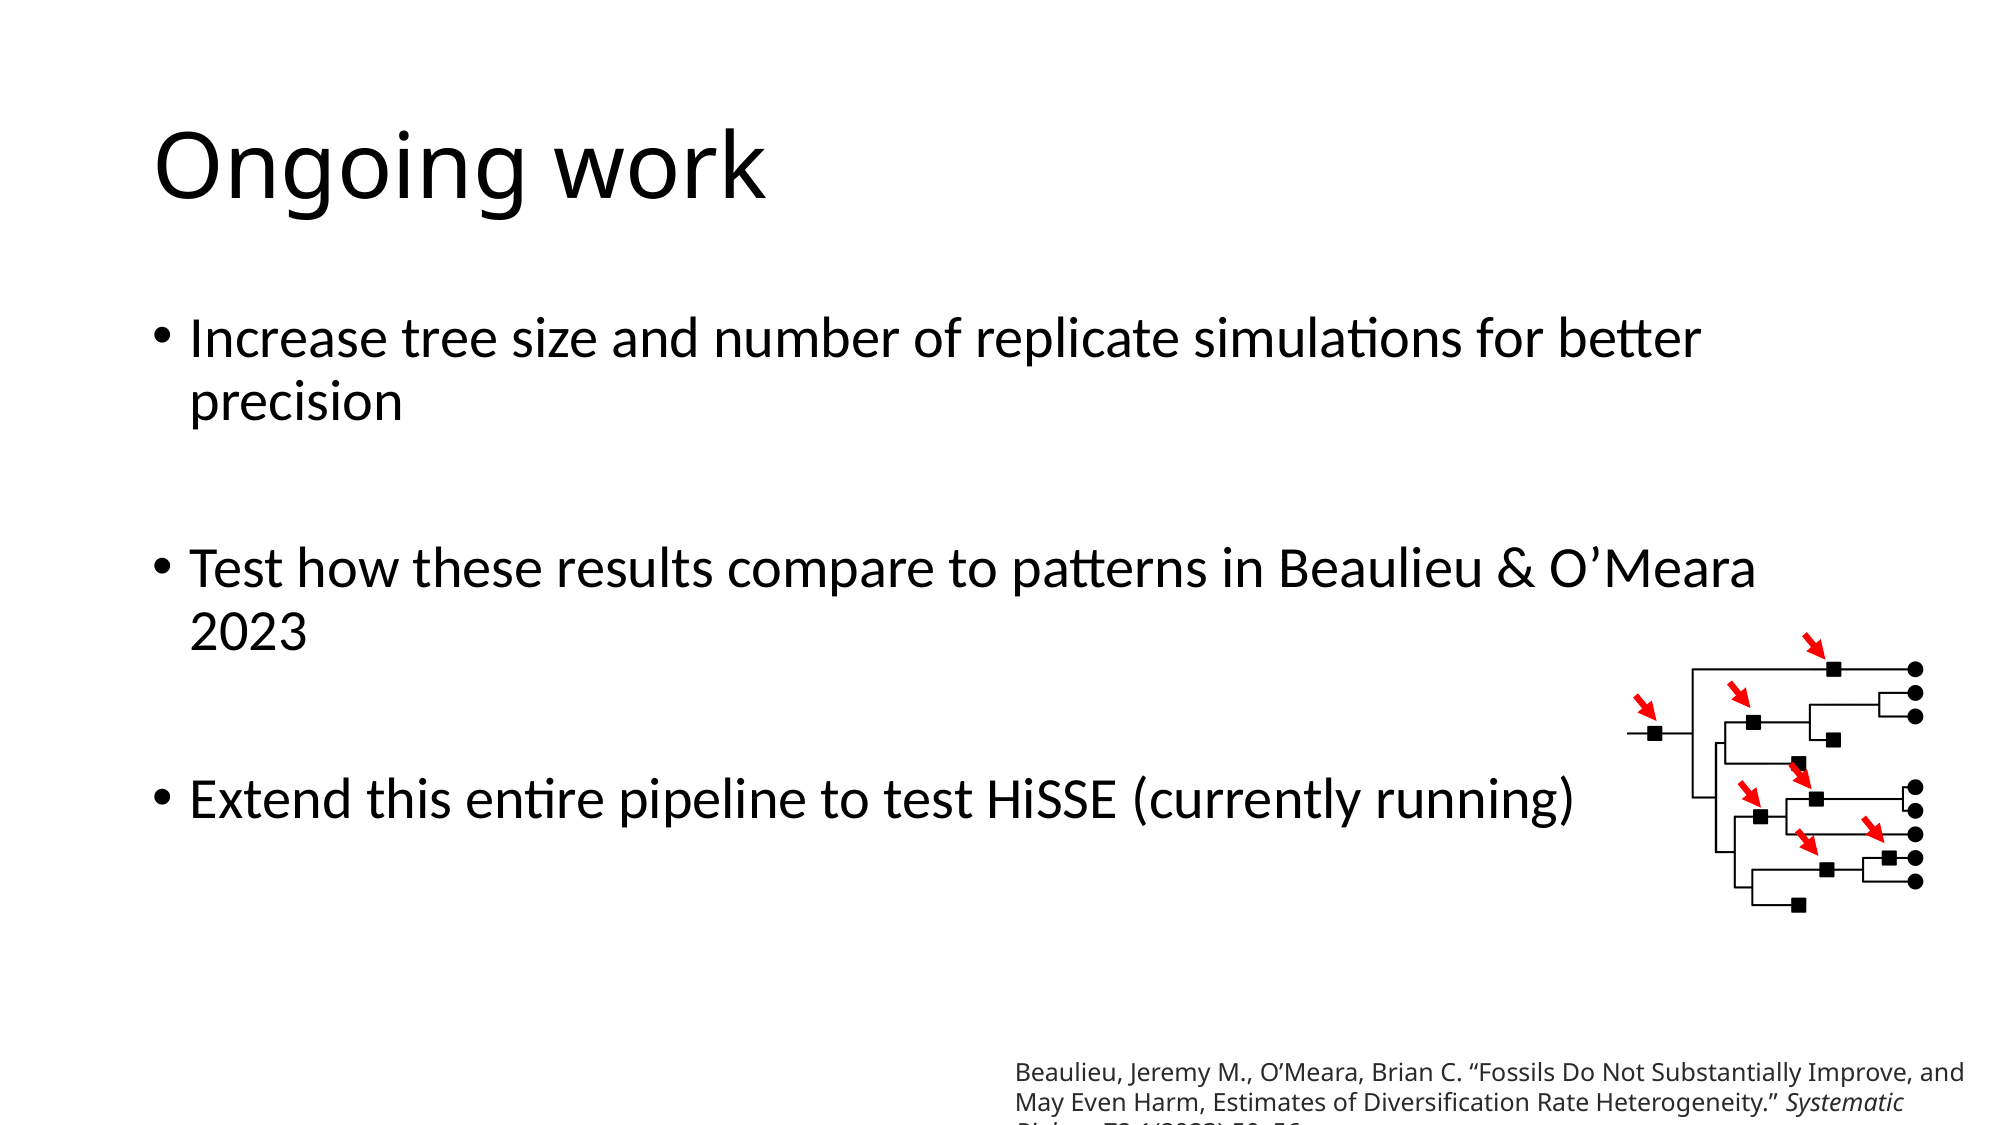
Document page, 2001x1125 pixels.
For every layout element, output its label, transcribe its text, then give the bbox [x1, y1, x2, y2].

list Increase tree size and number of replicate simulations for better precision Test how these results compare to patterns in Beaulieu & O’Meara 2023 Extend this entire pipeline to test HiSSE (currently running) [137, 299, 1863, 1014]
title Ongoing work [137, 59, 1863, 278]
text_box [1626, 634, 1936, 923]
text_box Beaulieu, Jeremy M., O’Meara, Brian C. “Fossils Do Not Substantially Improve, and May Even Harm, Estimates of Diversification Rate Heterogeneity.” Systematic Biology 72.1(2023):50–56 [999, 1049, 2000, 1125]
